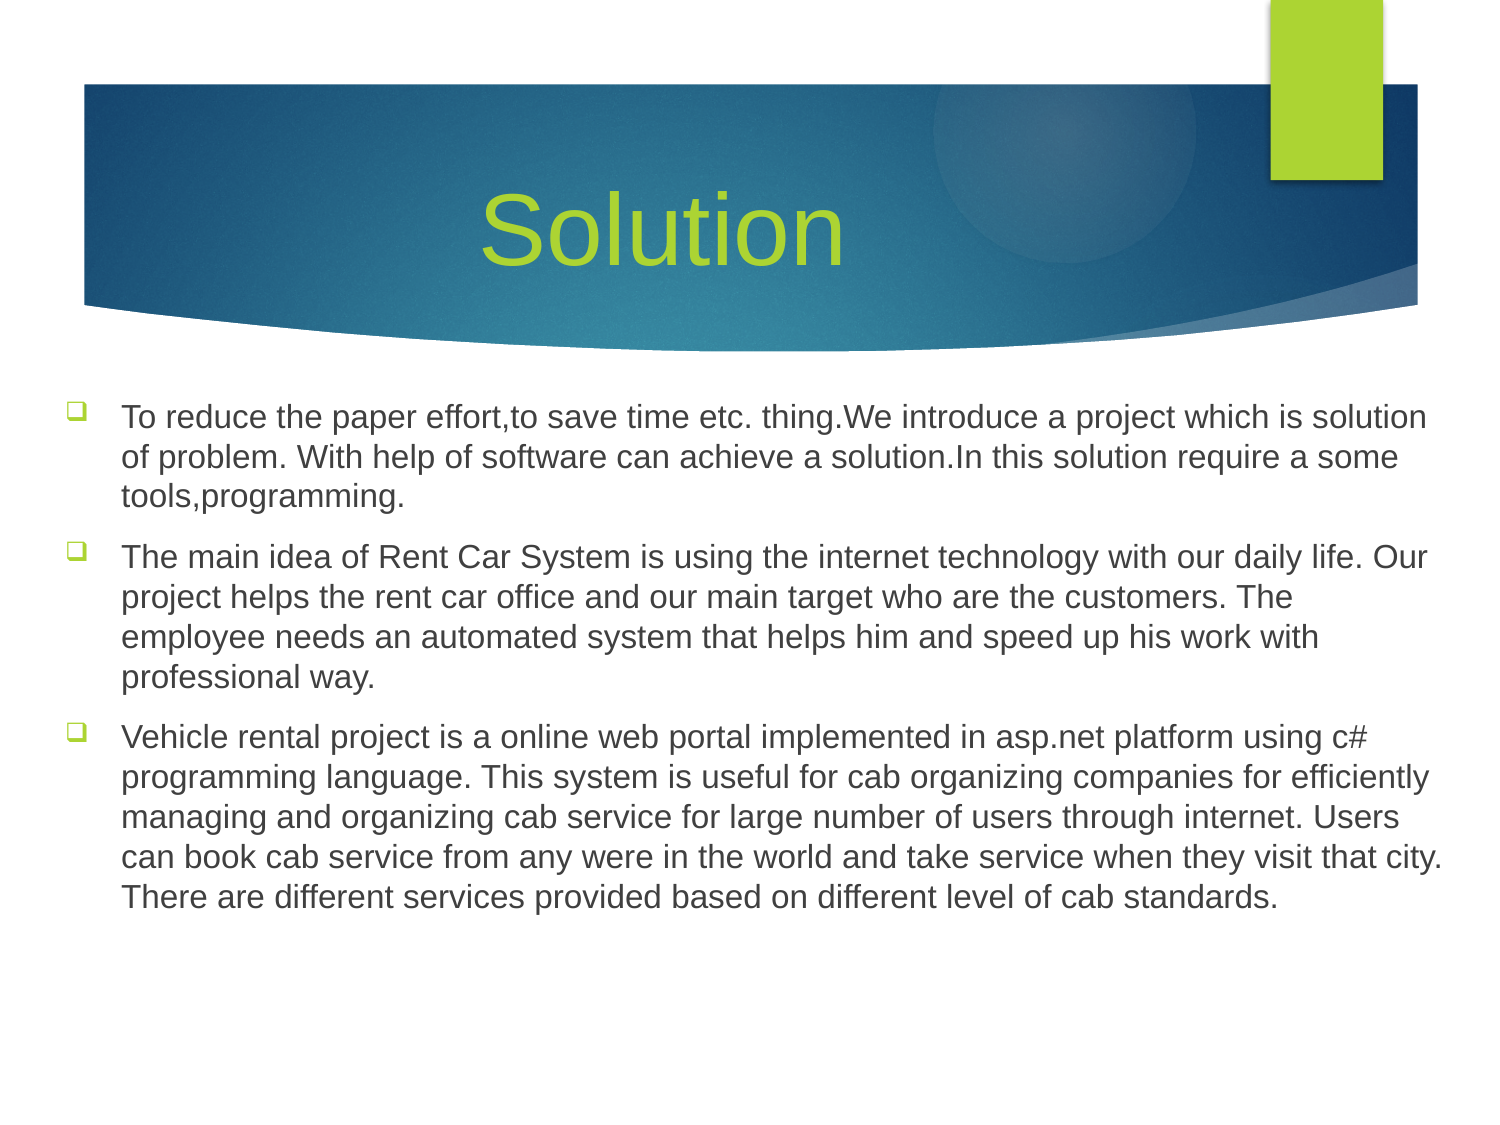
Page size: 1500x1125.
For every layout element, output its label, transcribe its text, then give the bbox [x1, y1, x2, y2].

list To reduce the paper effort,to save time etc. thing.We introduce a project which is solution of problem. With help of software can achieve a solution.In this solution require a some tools,programming. The main idea of Rent Car System is using the internet technology with our daily life. Our project helps the rent car office and our main target who are the customers. The employee needs an automated system that helps him and speed up his work with professional way. Vehicle rental project is a online web portal implemented in asp.net platform using c# programming language. This system is useful for cab organizing companies for efficiently managing and organizing cab service for large number of users through internet. Users can book cab service from any were in the world and take service when they visit that city. There are different services provided based on different level of cab standards. [50, 387, 1463, 1038]
title Solution [112, 149, 1463, 300]
